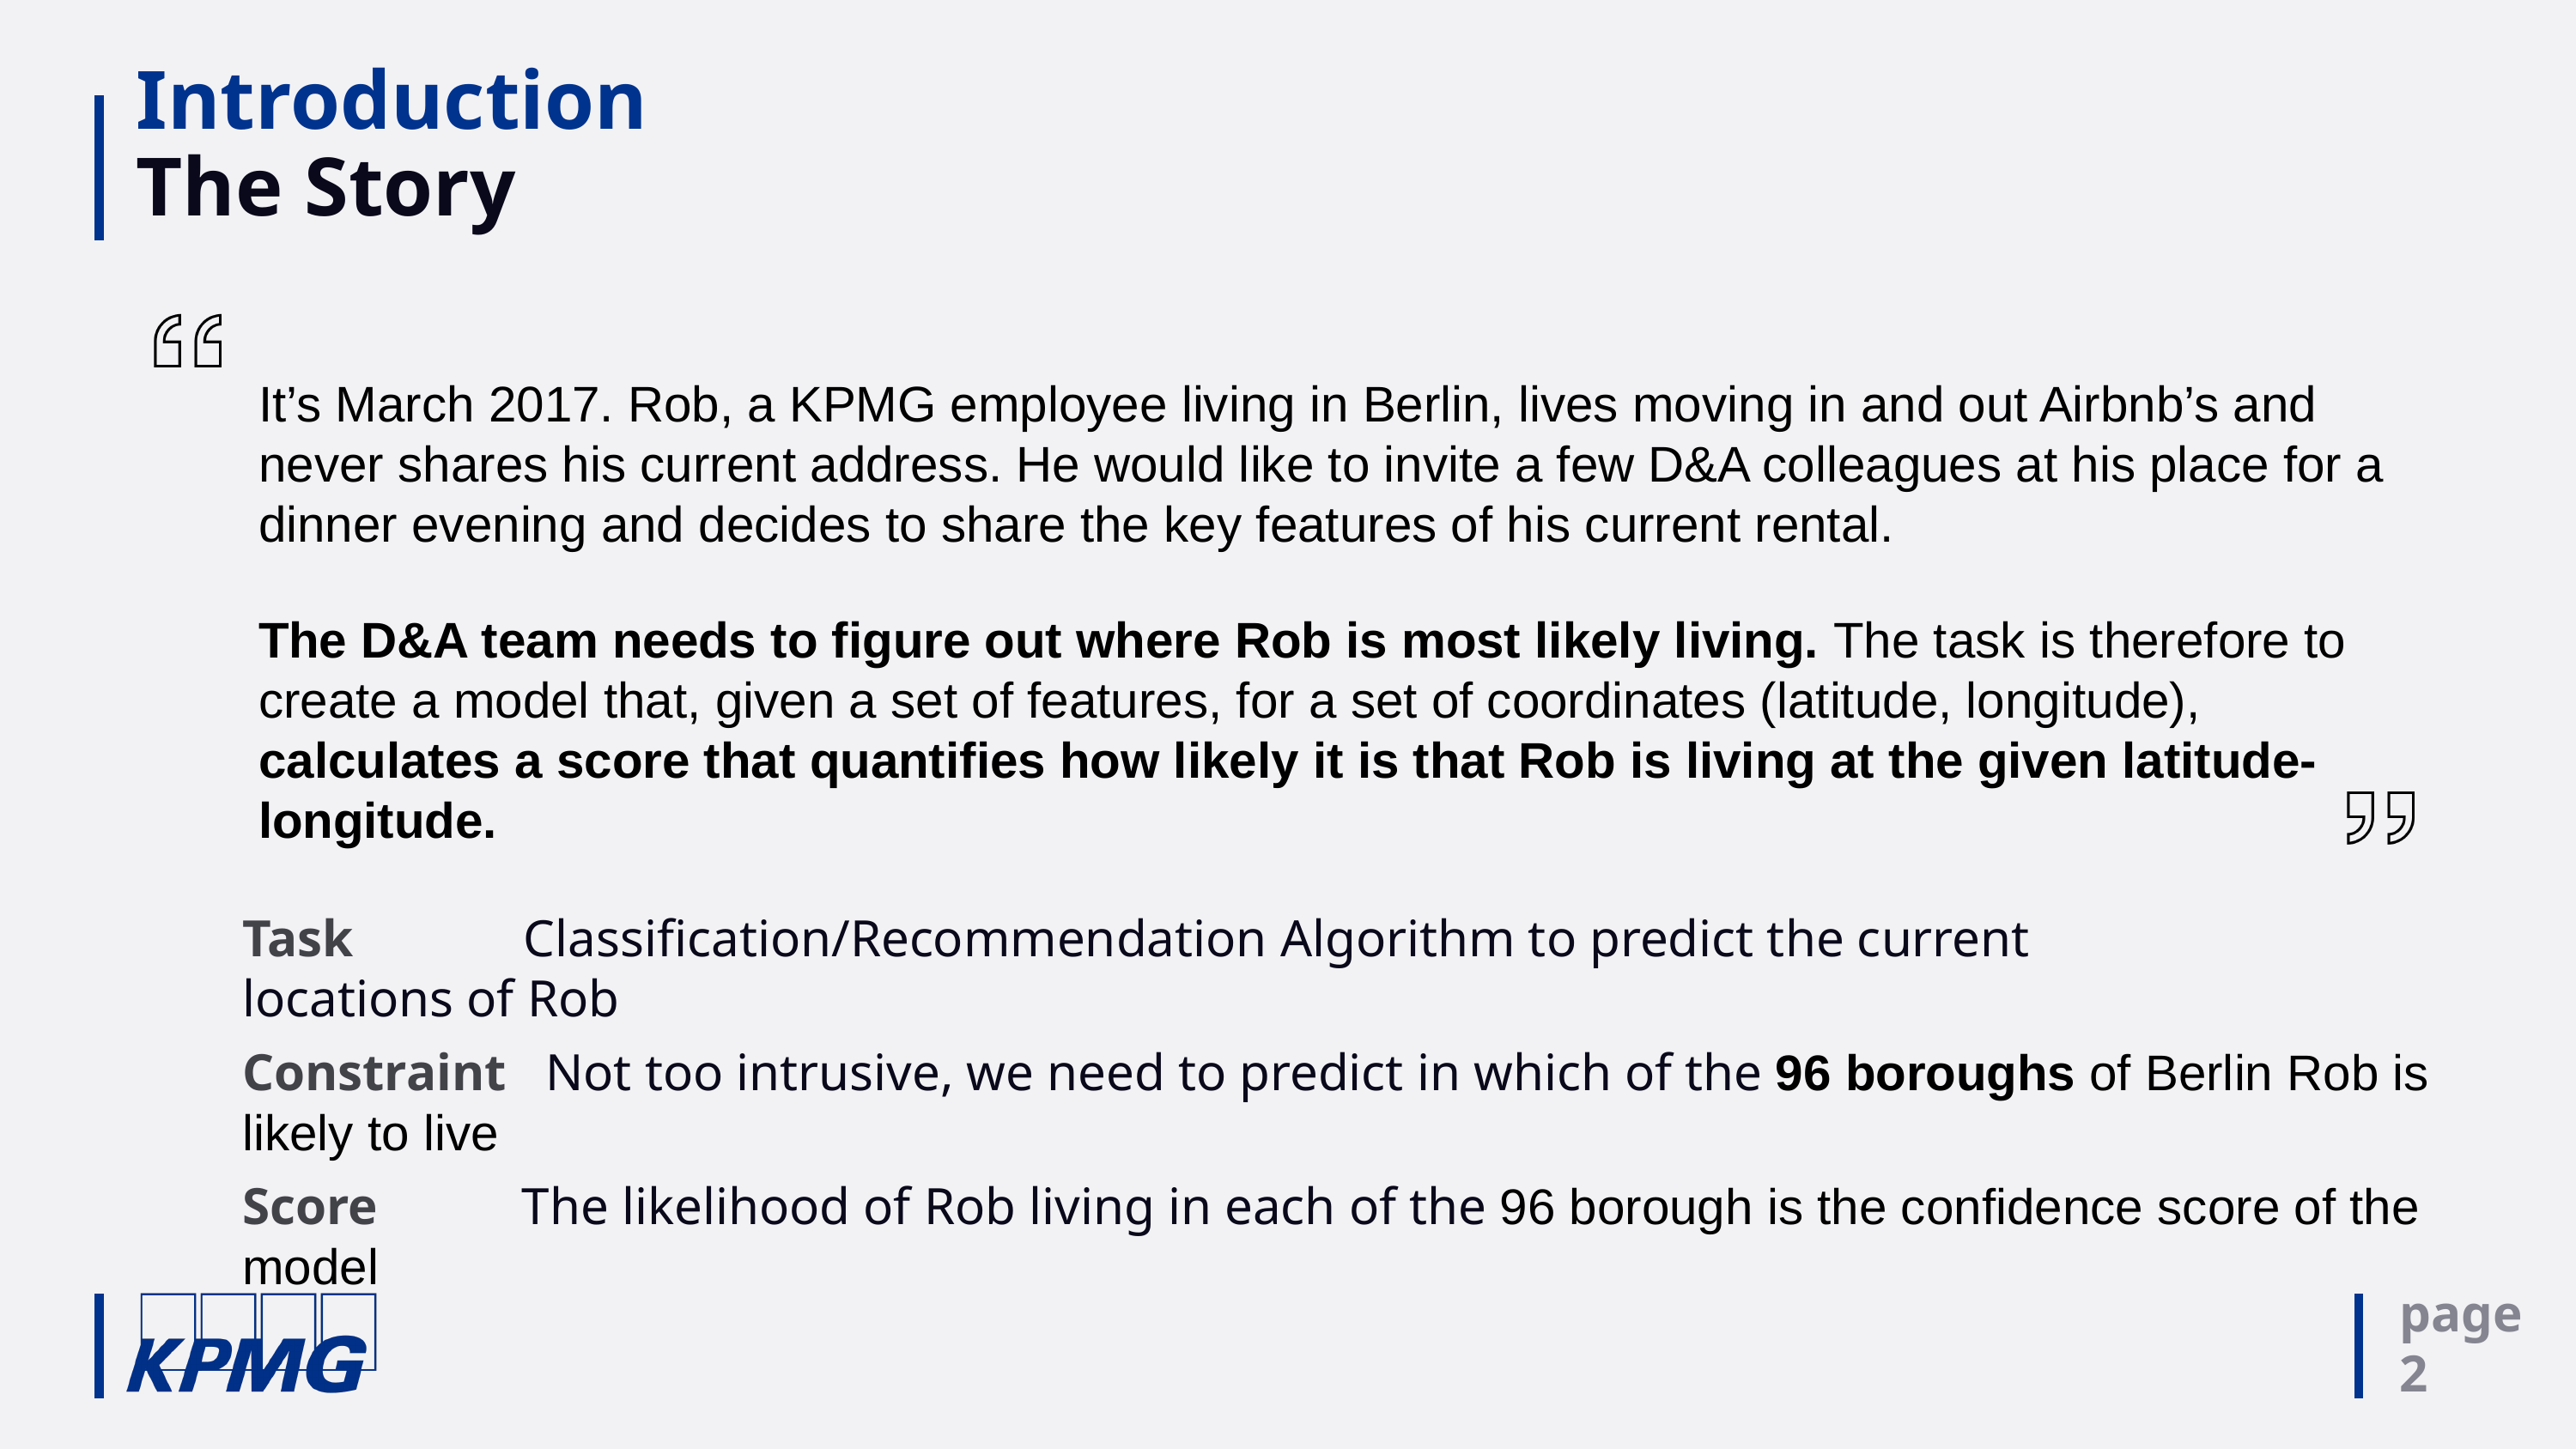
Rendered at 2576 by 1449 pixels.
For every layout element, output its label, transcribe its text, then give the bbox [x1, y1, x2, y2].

picture [2315, 753, 2445, 883]
picture [123, 1288, 380, 1396]
text_box Score The likelihood of Rob living in each of the 96 borough is the confidence score of the model [229, 1167, 2513, 1248]
picture [123, 276, 252, 405]
text_box Constraint Not too intrusive, we need to predict in which of the 96 boroughs of Berlin Rob is likely to live [229, 1034, 2513, 1114]
text_box The D&A team needs to figure out where Rob is most likely living. The task is therefore to create a model that, given a set of features, for a set of coordinates (latitude, longitude), calculates a score that quantifies how likely it is that Rob is living at the given latitude-longitude. [246, 601, 2445, 682]
text_box It’s March 2017. Rob, a KPMG employee living in Berlin, lives moving in and out Airbnb’s and never shares his current address. He would like to invite a few D&A colleagues at his place for a dinner evening and decides to share the key features of his current rental. [246, 365, 2445, 446]
title Introduction The Story [123, 52, 1022, 240]
text_box Task Classification/Recommendation Algorithm to predict the current locations of Rob [229, 900, 2264, 980]
